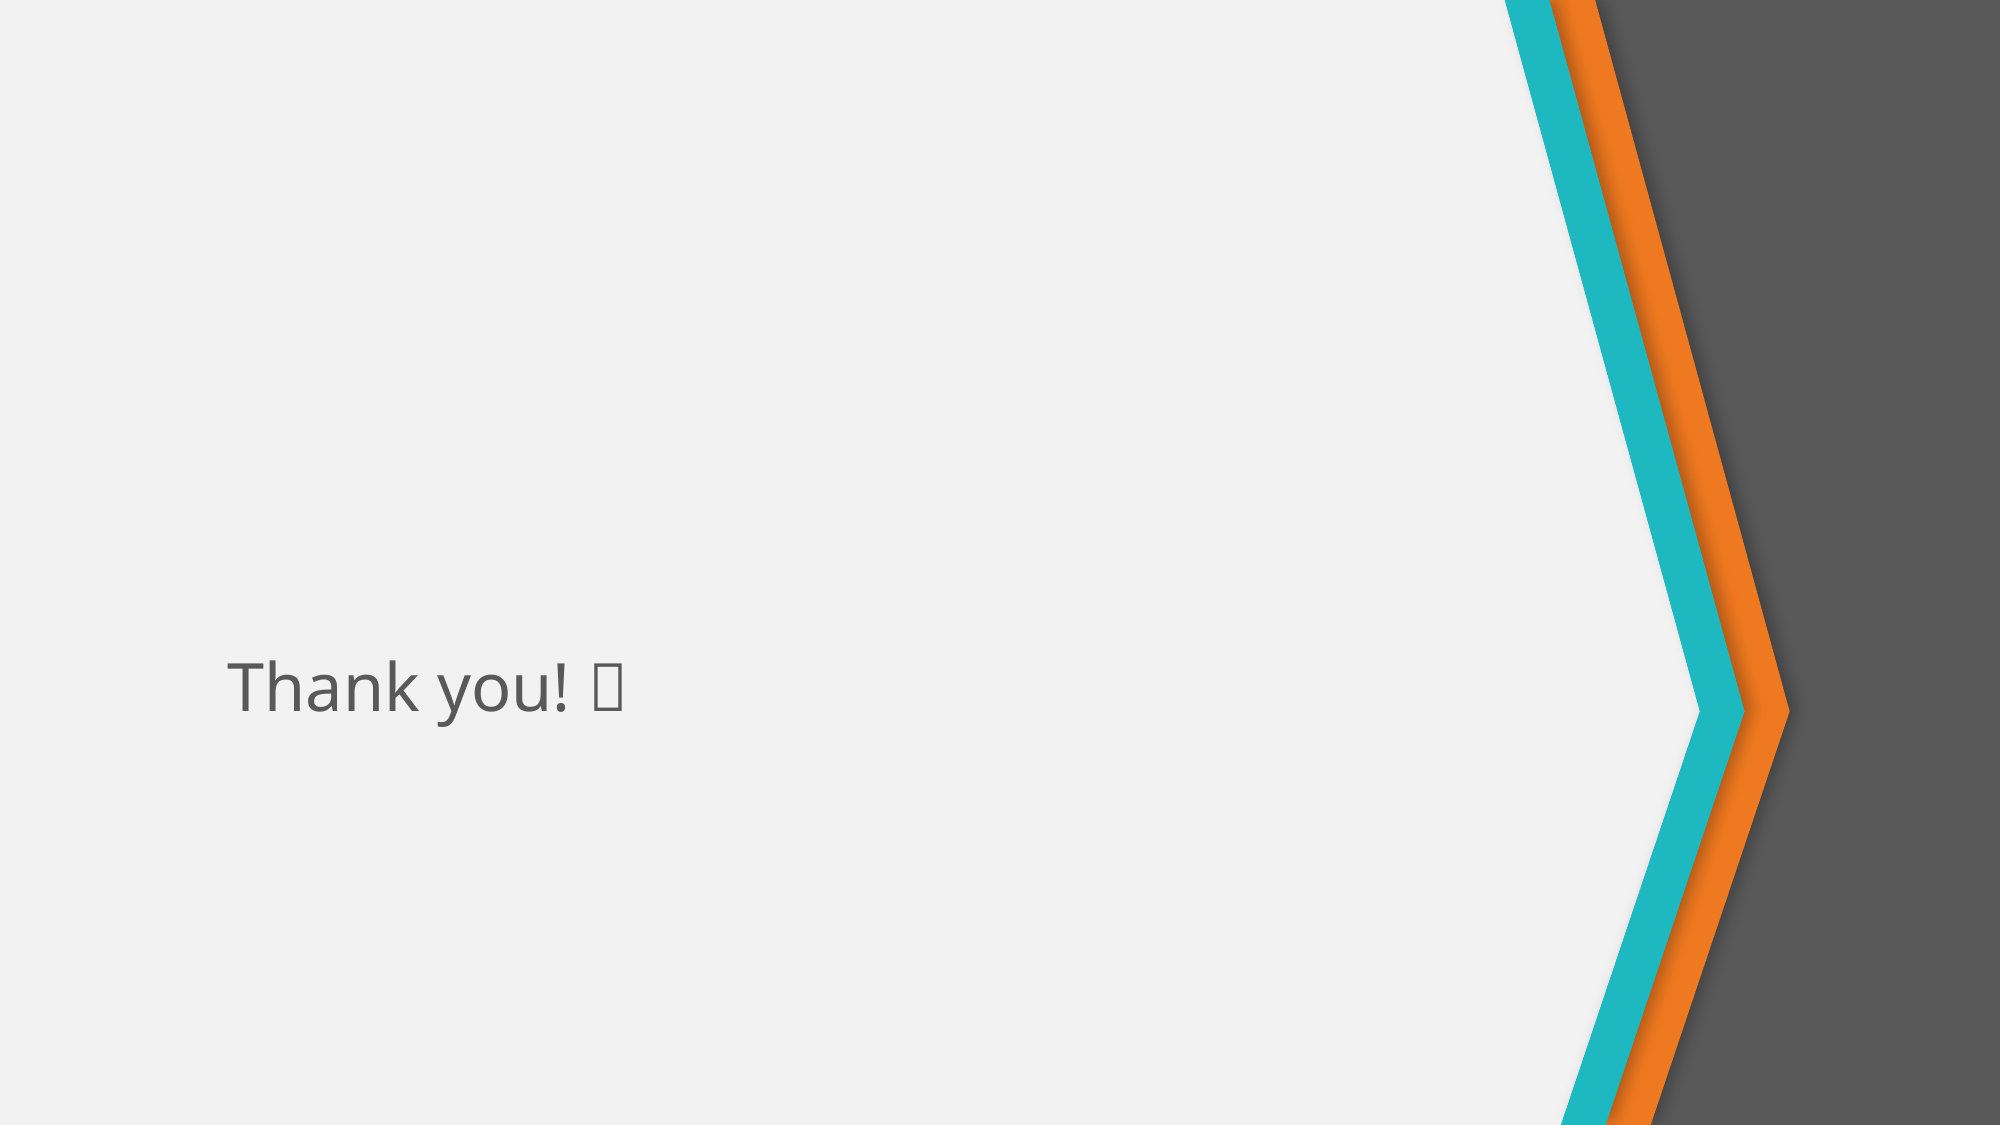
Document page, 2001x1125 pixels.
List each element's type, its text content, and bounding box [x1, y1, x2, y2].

title Thank you!  [212, 478, 1533, 734]
